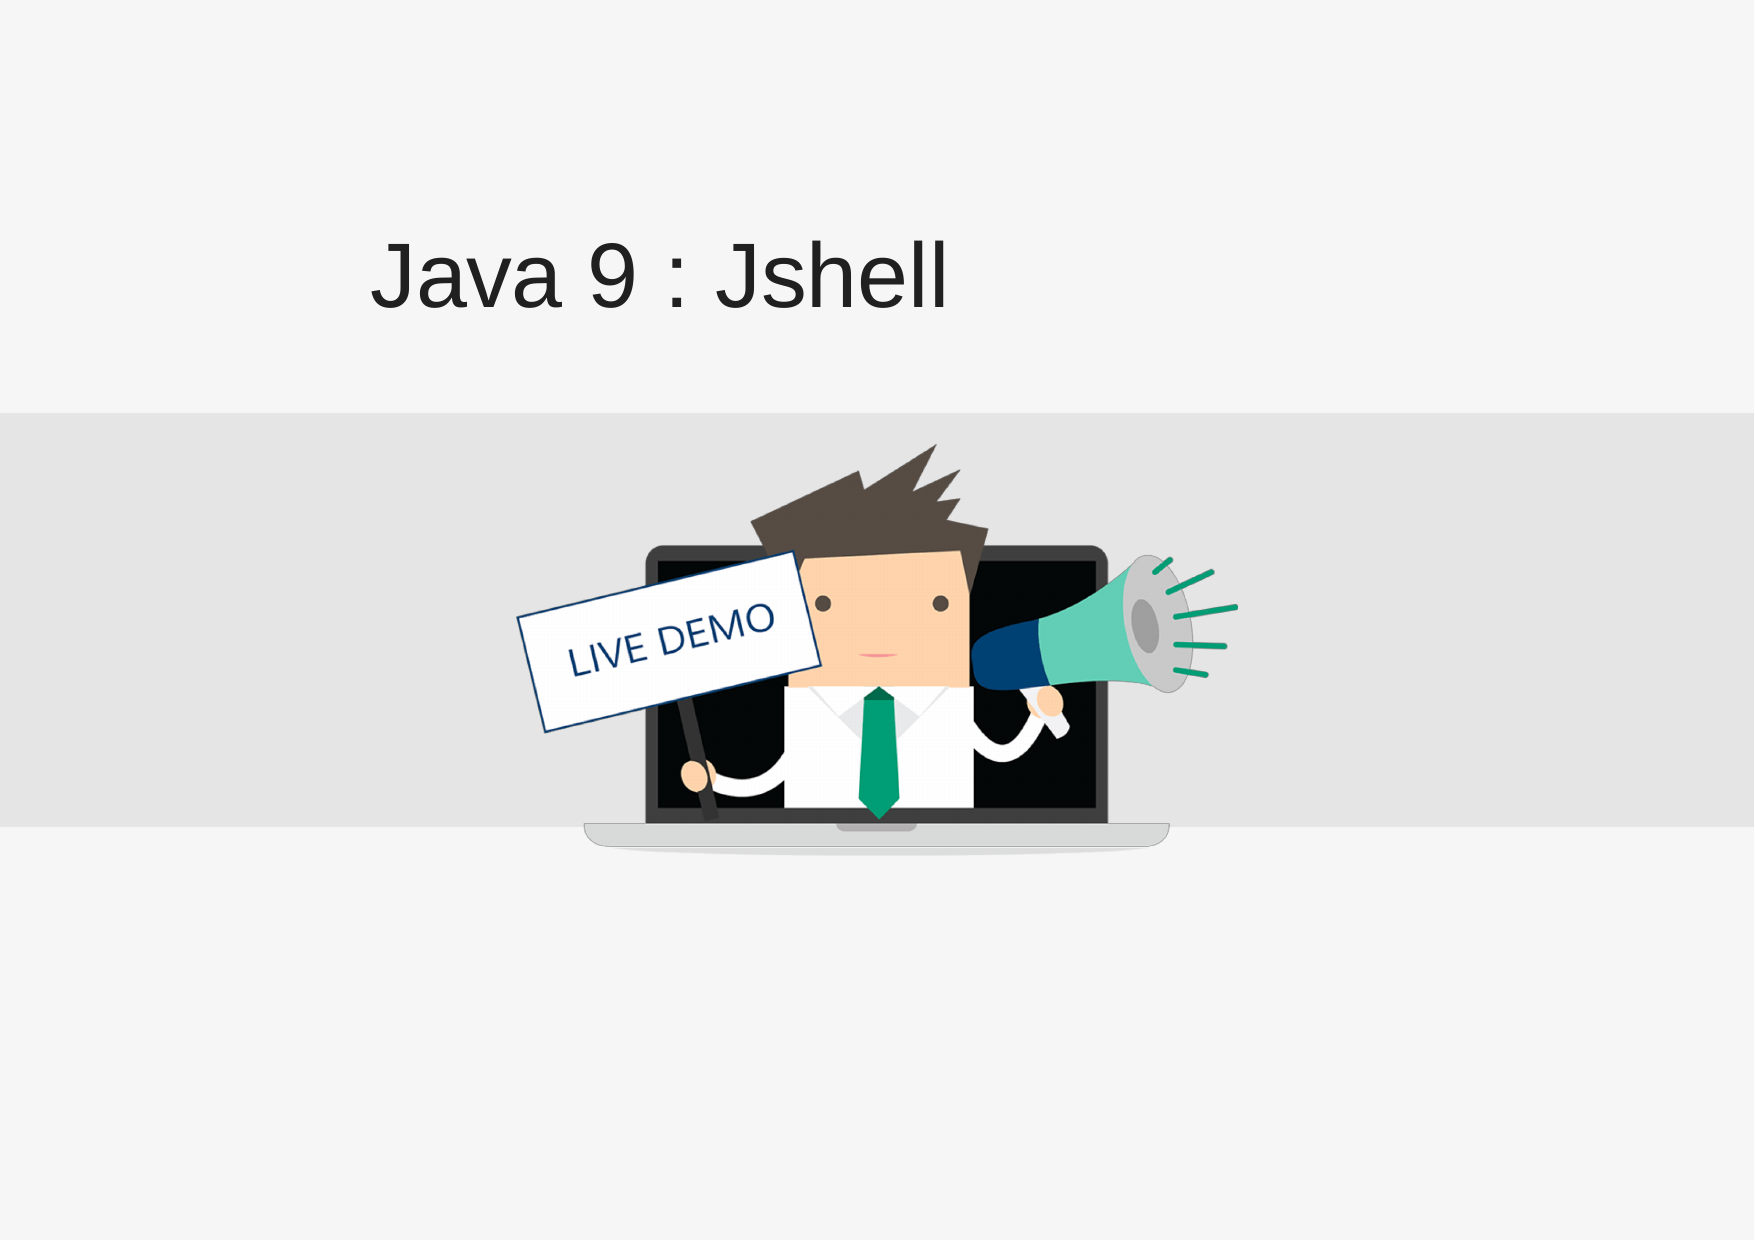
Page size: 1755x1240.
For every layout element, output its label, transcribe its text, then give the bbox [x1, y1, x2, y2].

title Java 9 : Jshell [368, 214, 1091, 424]
text_box [516, 444, 1238, 856]
